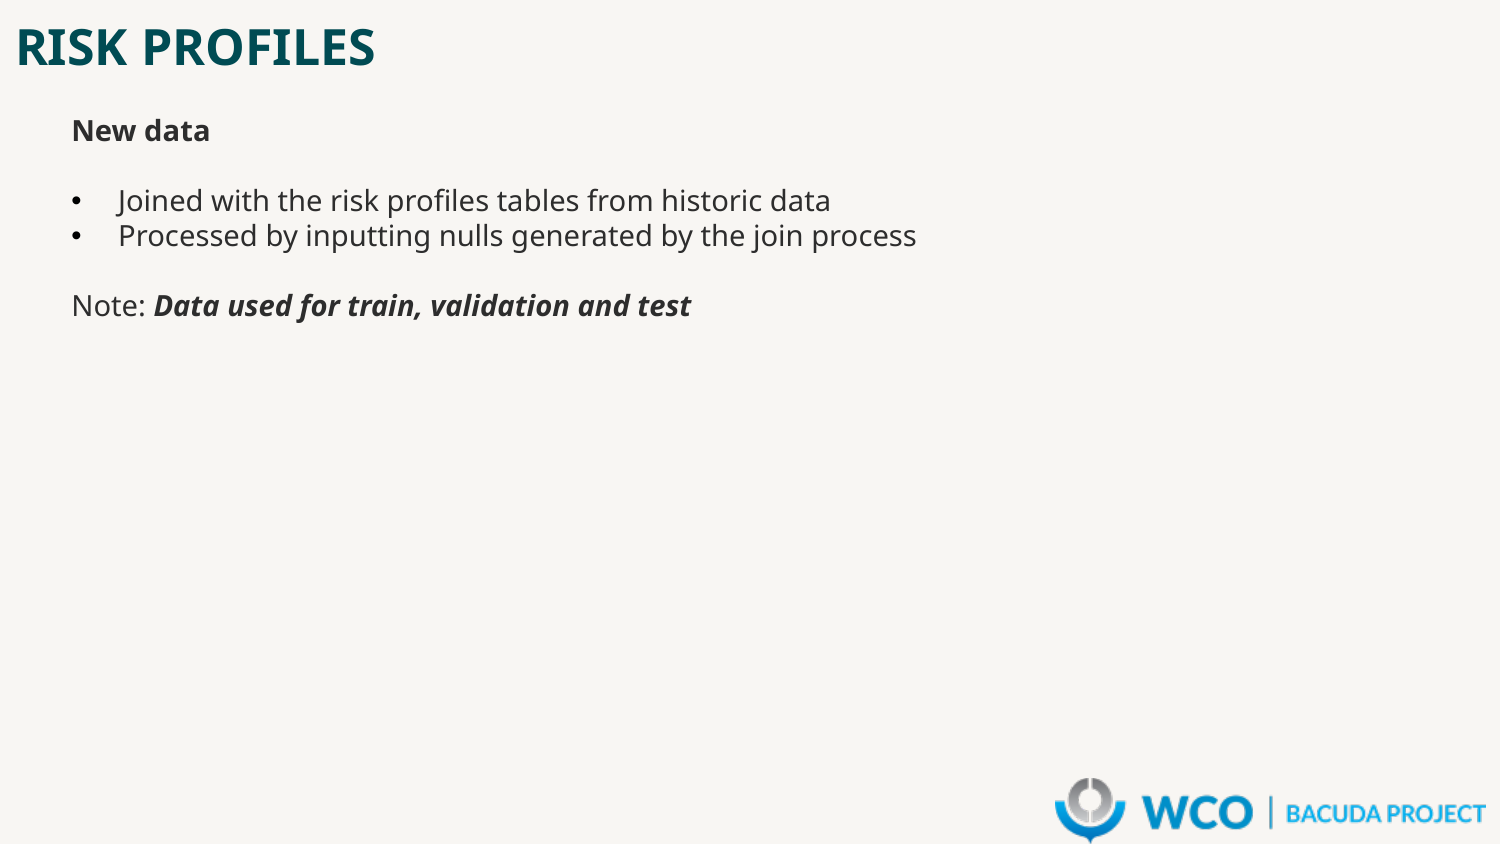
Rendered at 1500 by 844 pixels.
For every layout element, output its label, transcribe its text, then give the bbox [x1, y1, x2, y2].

picture [1054, 778, 1486, 844]
text_box New data Joined with the risk profiles tables from historic data Processed by inputting nulls generated by the join process Note: Data used for train, validation and test [56, 105, 1368, 719]
text_box RISK PROFILES [0, 0, 1398, 94]
